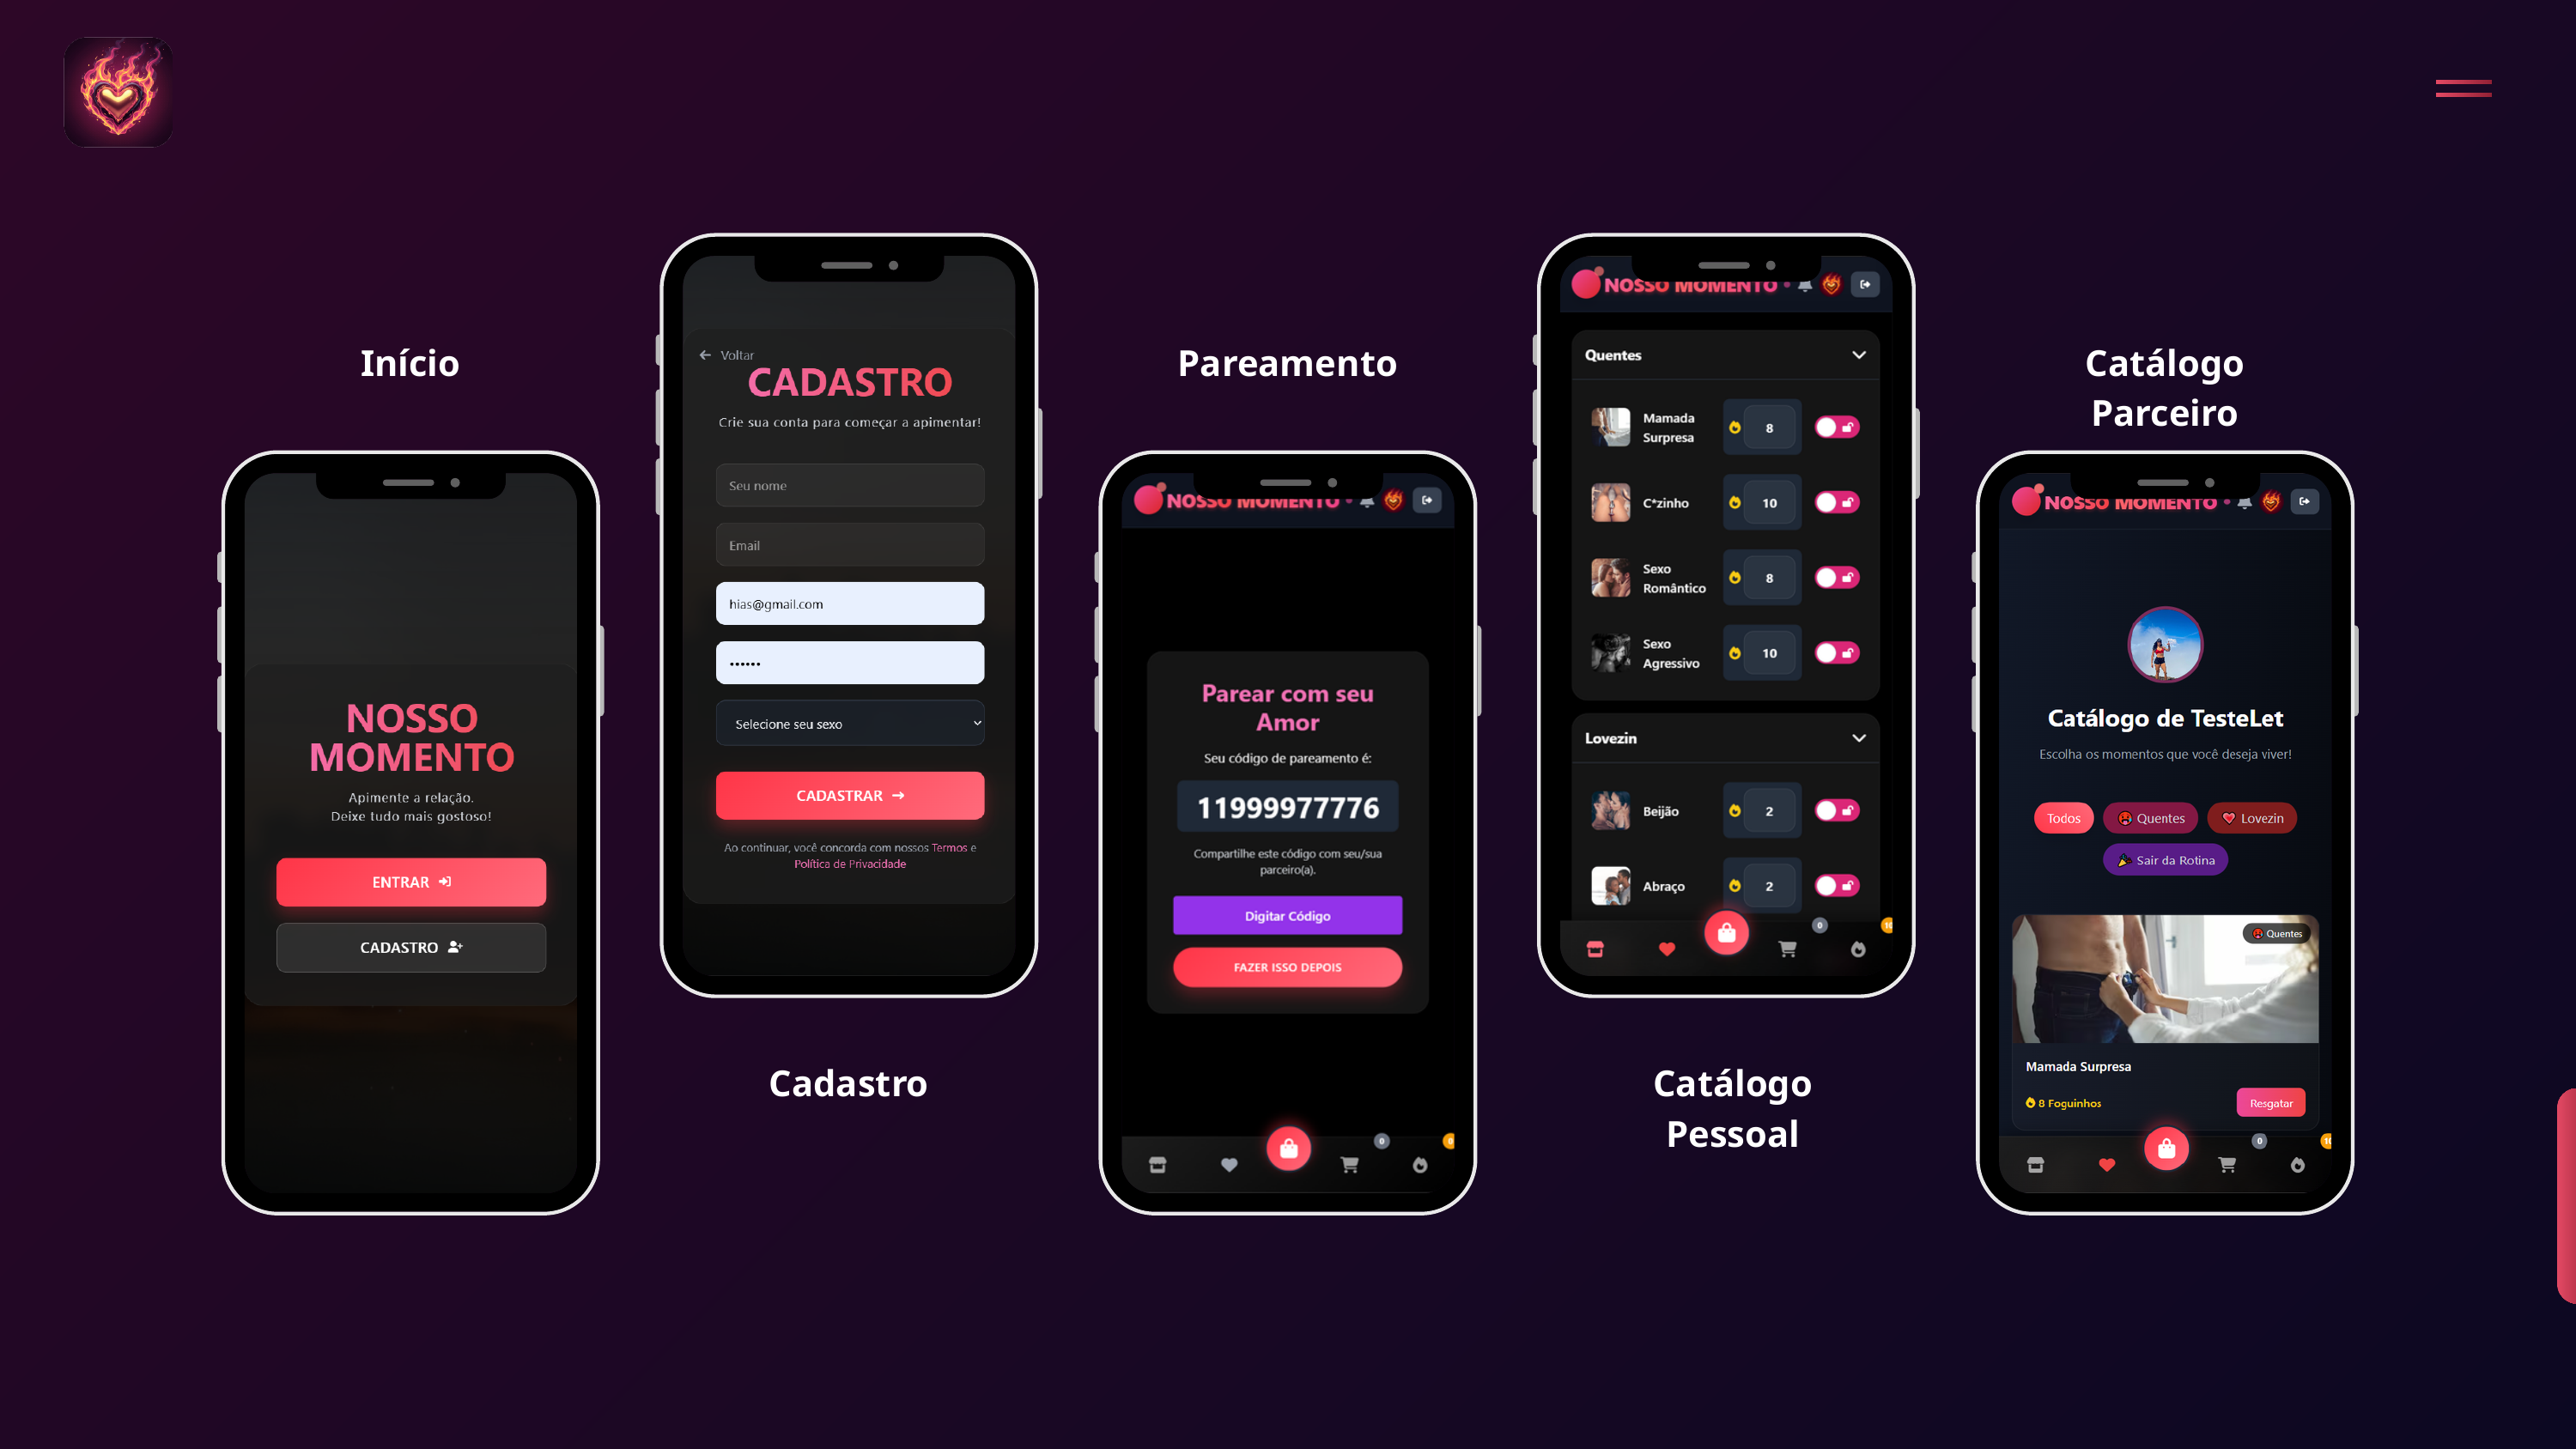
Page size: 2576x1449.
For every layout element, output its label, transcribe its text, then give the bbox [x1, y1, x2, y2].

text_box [2556, 1088, 2576, 1304]
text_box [216, 450, 605, 1216]
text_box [1532, 233, 1920, 999]
text_box Catálogo Pessoal [1610, 1053, 1856, 1155]
text_box [63, 36, 173, 149]
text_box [1971, 450, 2360, 1216]
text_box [1094, 450, 1482, 1216]
text_box Pareamento [1165, 333, 1411, 384]
text_box Catálogo Parceiro [2042, 333, 2288, 433]
text_box Início [288, 333, 533, 384]
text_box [655, 233, 1043, 999]
text_box Cadastro [726, 1053, 972, 1105]
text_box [2435, 92, 2493, 97]
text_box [2435, 79, 2493, 84]
